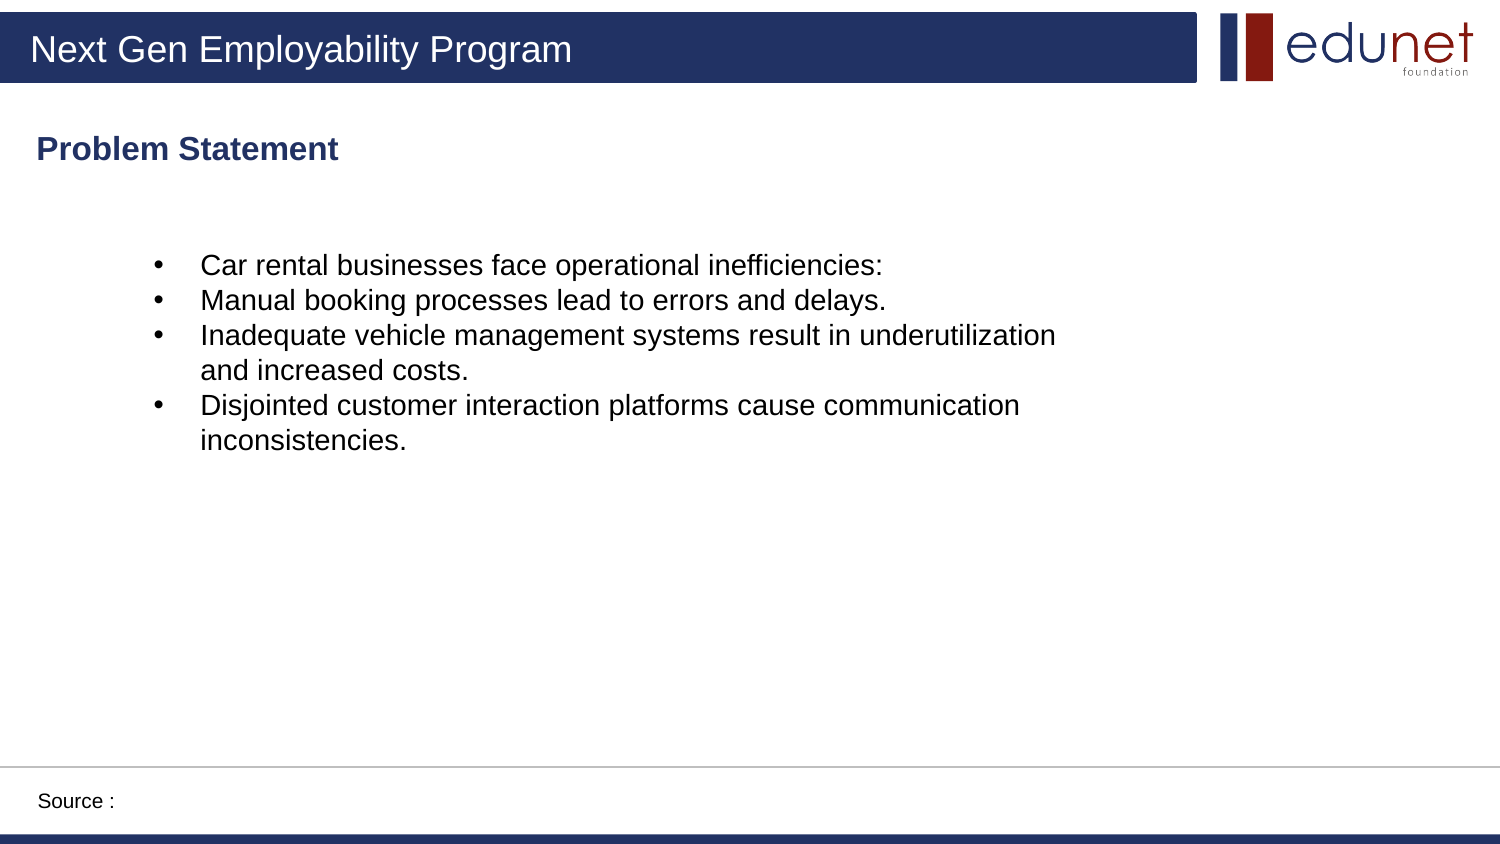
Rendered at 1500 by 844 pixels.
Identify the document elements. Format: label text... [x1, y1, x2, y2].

text_box Car rental businesses face operational inefficiencies: Manual booking processes lead to errors and delays. Inadequate vehicle management systems result in underutilization and increased costs. Disjointed customer interaction platforms cause communication inconsistencies. [138, 239, 1126, 464]
text_box Source : [22, 776, 139, 826]
title Problem Statement [21, 111, 504, 165]
picture [1279, 14, 1482, 83]
